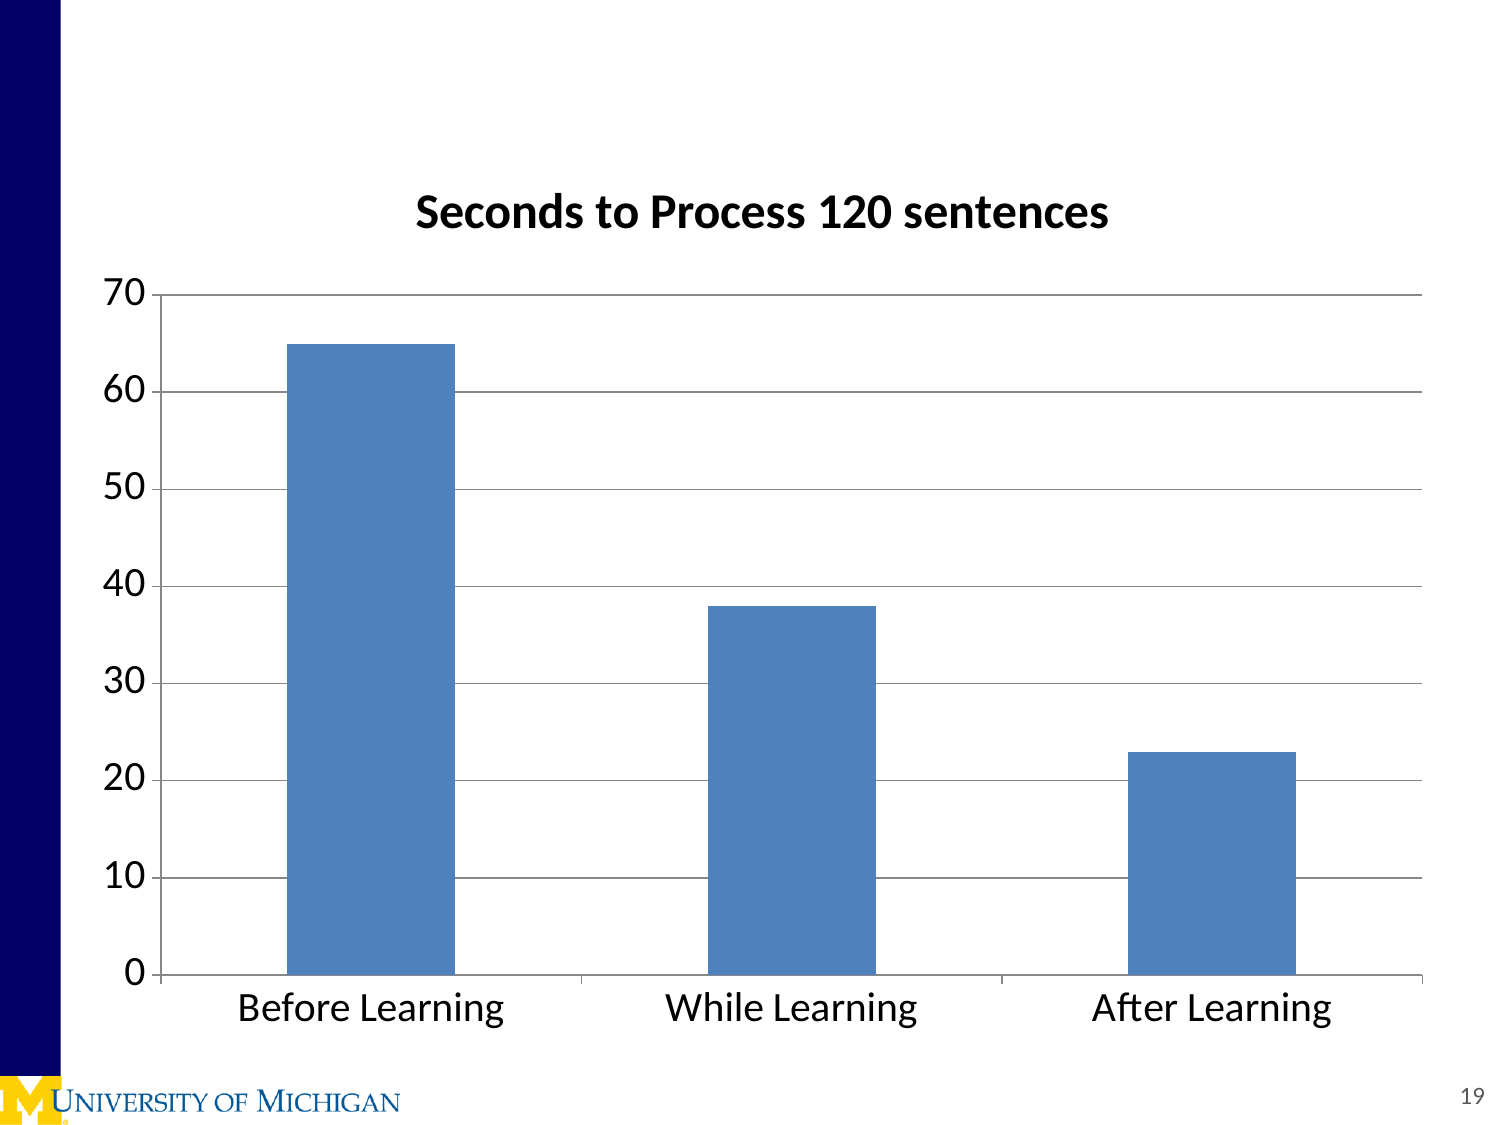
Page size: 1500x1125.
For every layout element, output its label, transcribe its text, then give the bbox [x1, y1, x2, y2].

slide_number 19 [1149, 1065, 1500, 1125]
chart [74, 149, 1451, 1051]
picture [0, 1076, 400, 1125]
